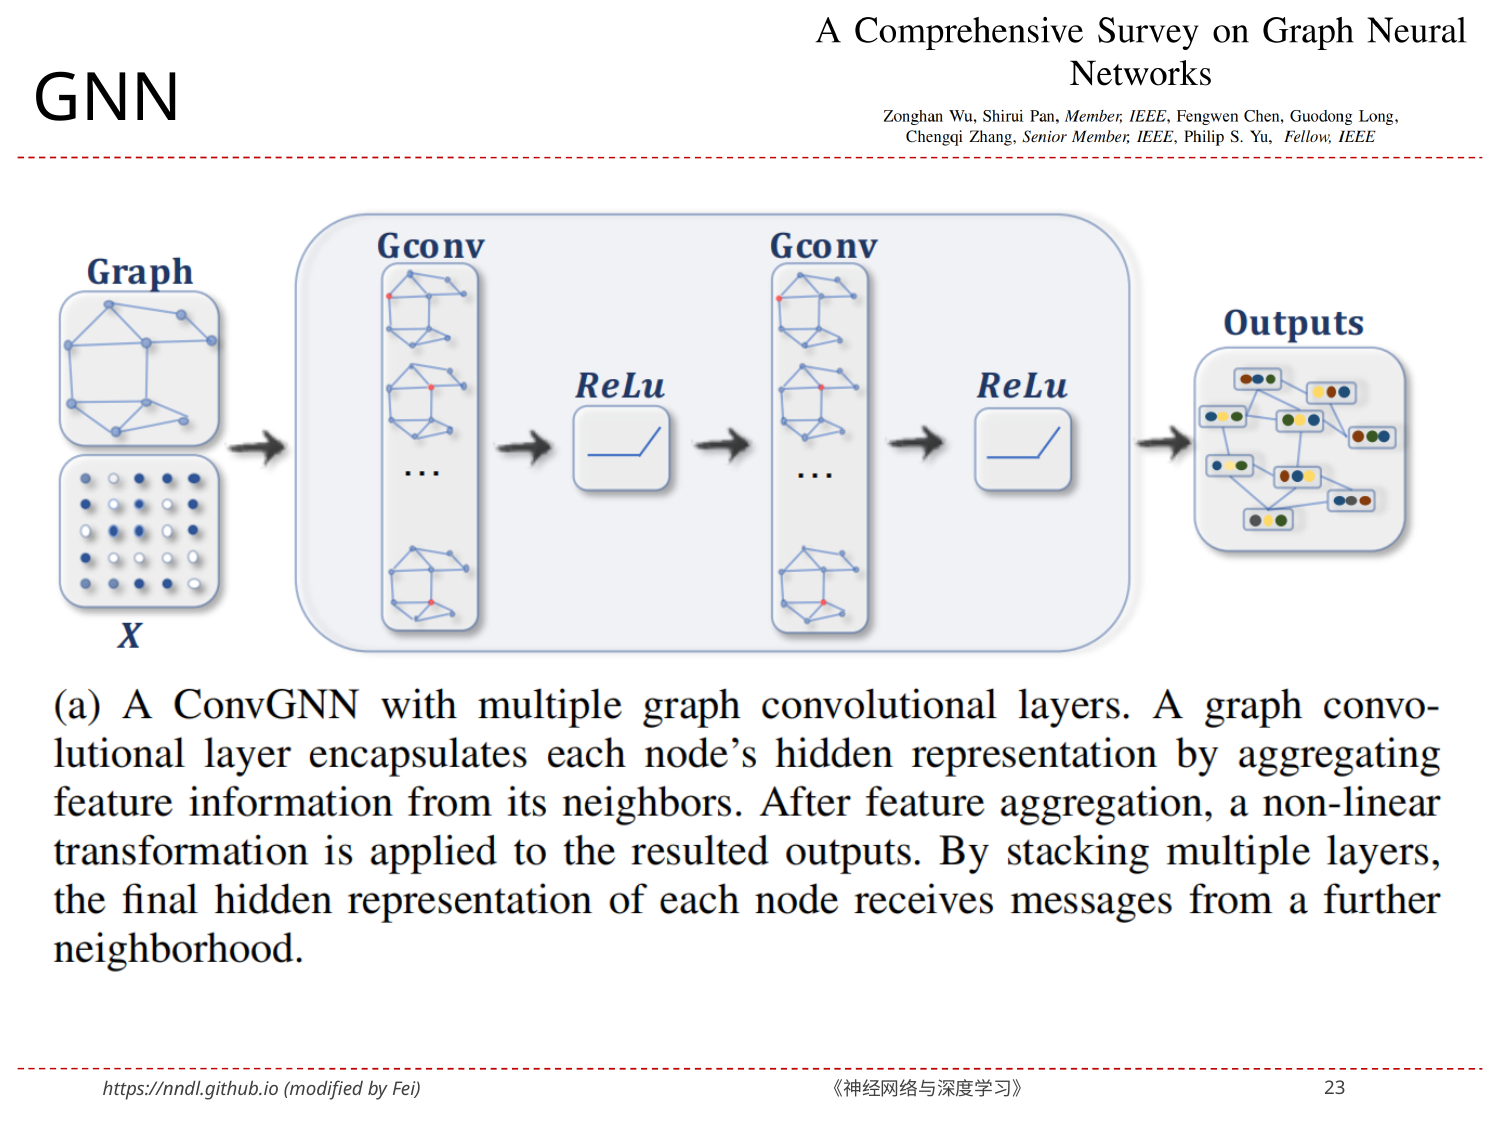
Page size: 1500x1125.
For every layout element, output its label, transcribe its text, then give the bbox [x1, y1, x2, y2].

picture [47, 207, 1453, 989]
picture [810, 1, 1483, 155]
title GNN [17, 24, 804, 142]
